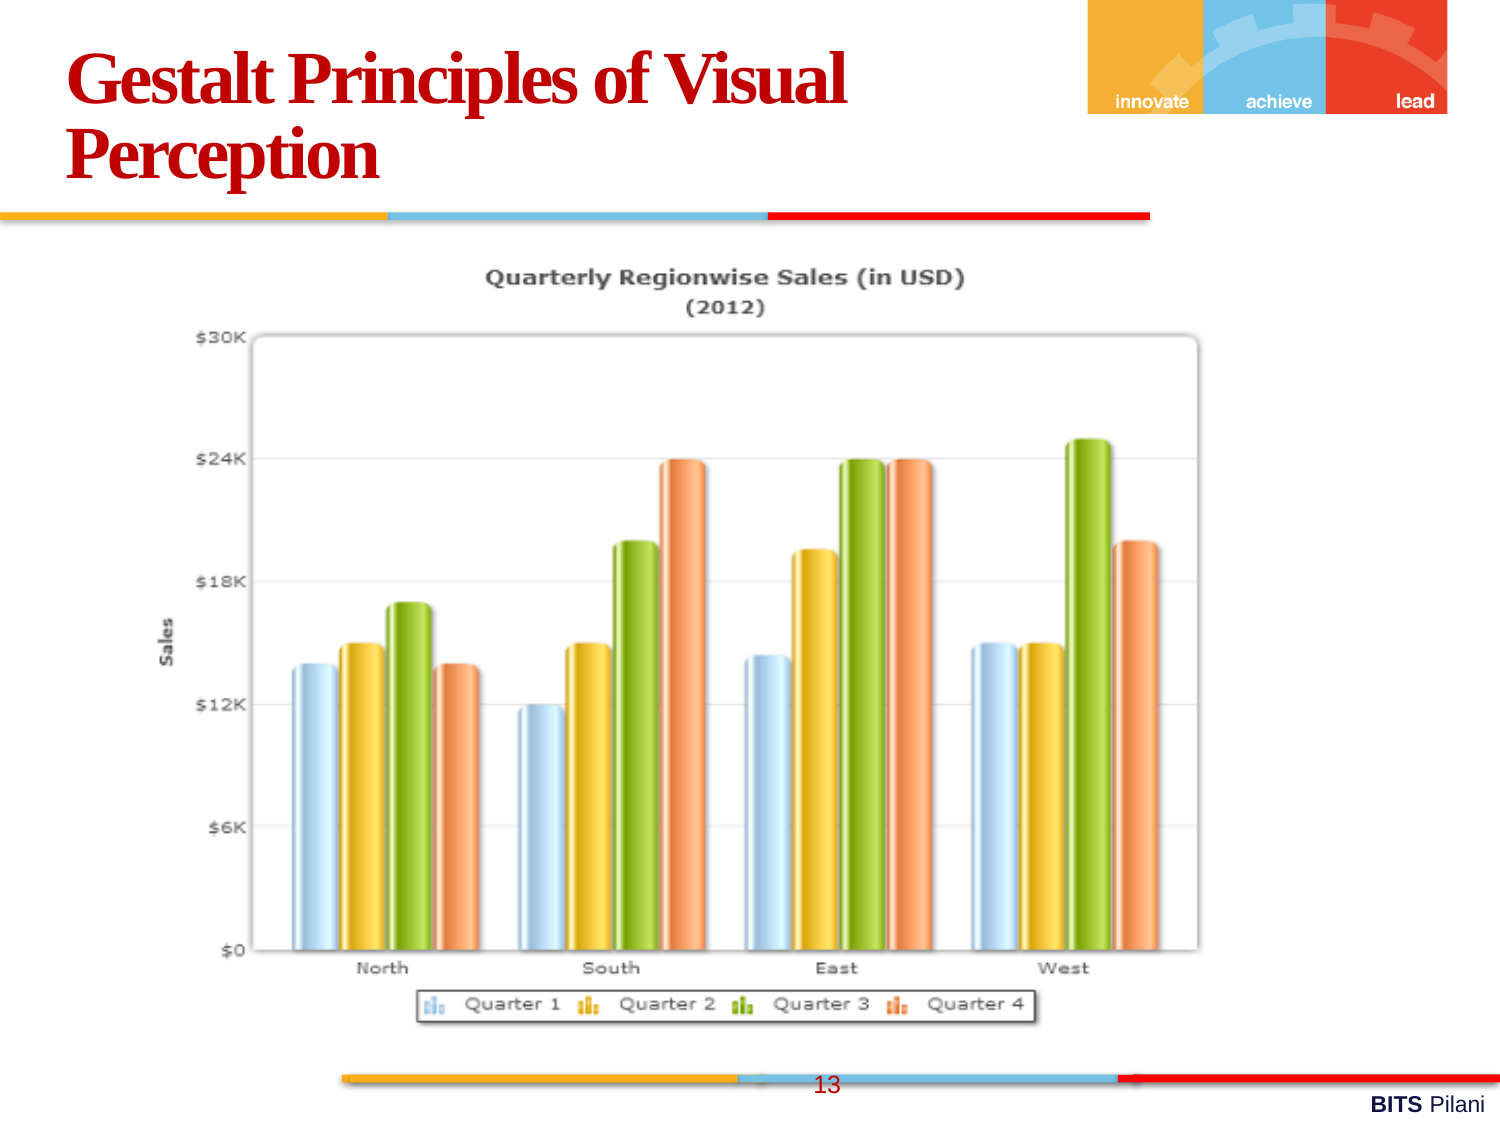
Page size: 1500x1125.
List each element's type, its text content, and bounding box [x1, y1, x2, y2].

picture [1087, 0, 1448, 114]
picture [152, 263, 1210, 1034]
text_box [77, 251, 1500, 1013]
list Gestalt Principles of Visual Perception [49, 24, 1088, 213]
slide_number 13 [506, 1053, 857, 1114]
